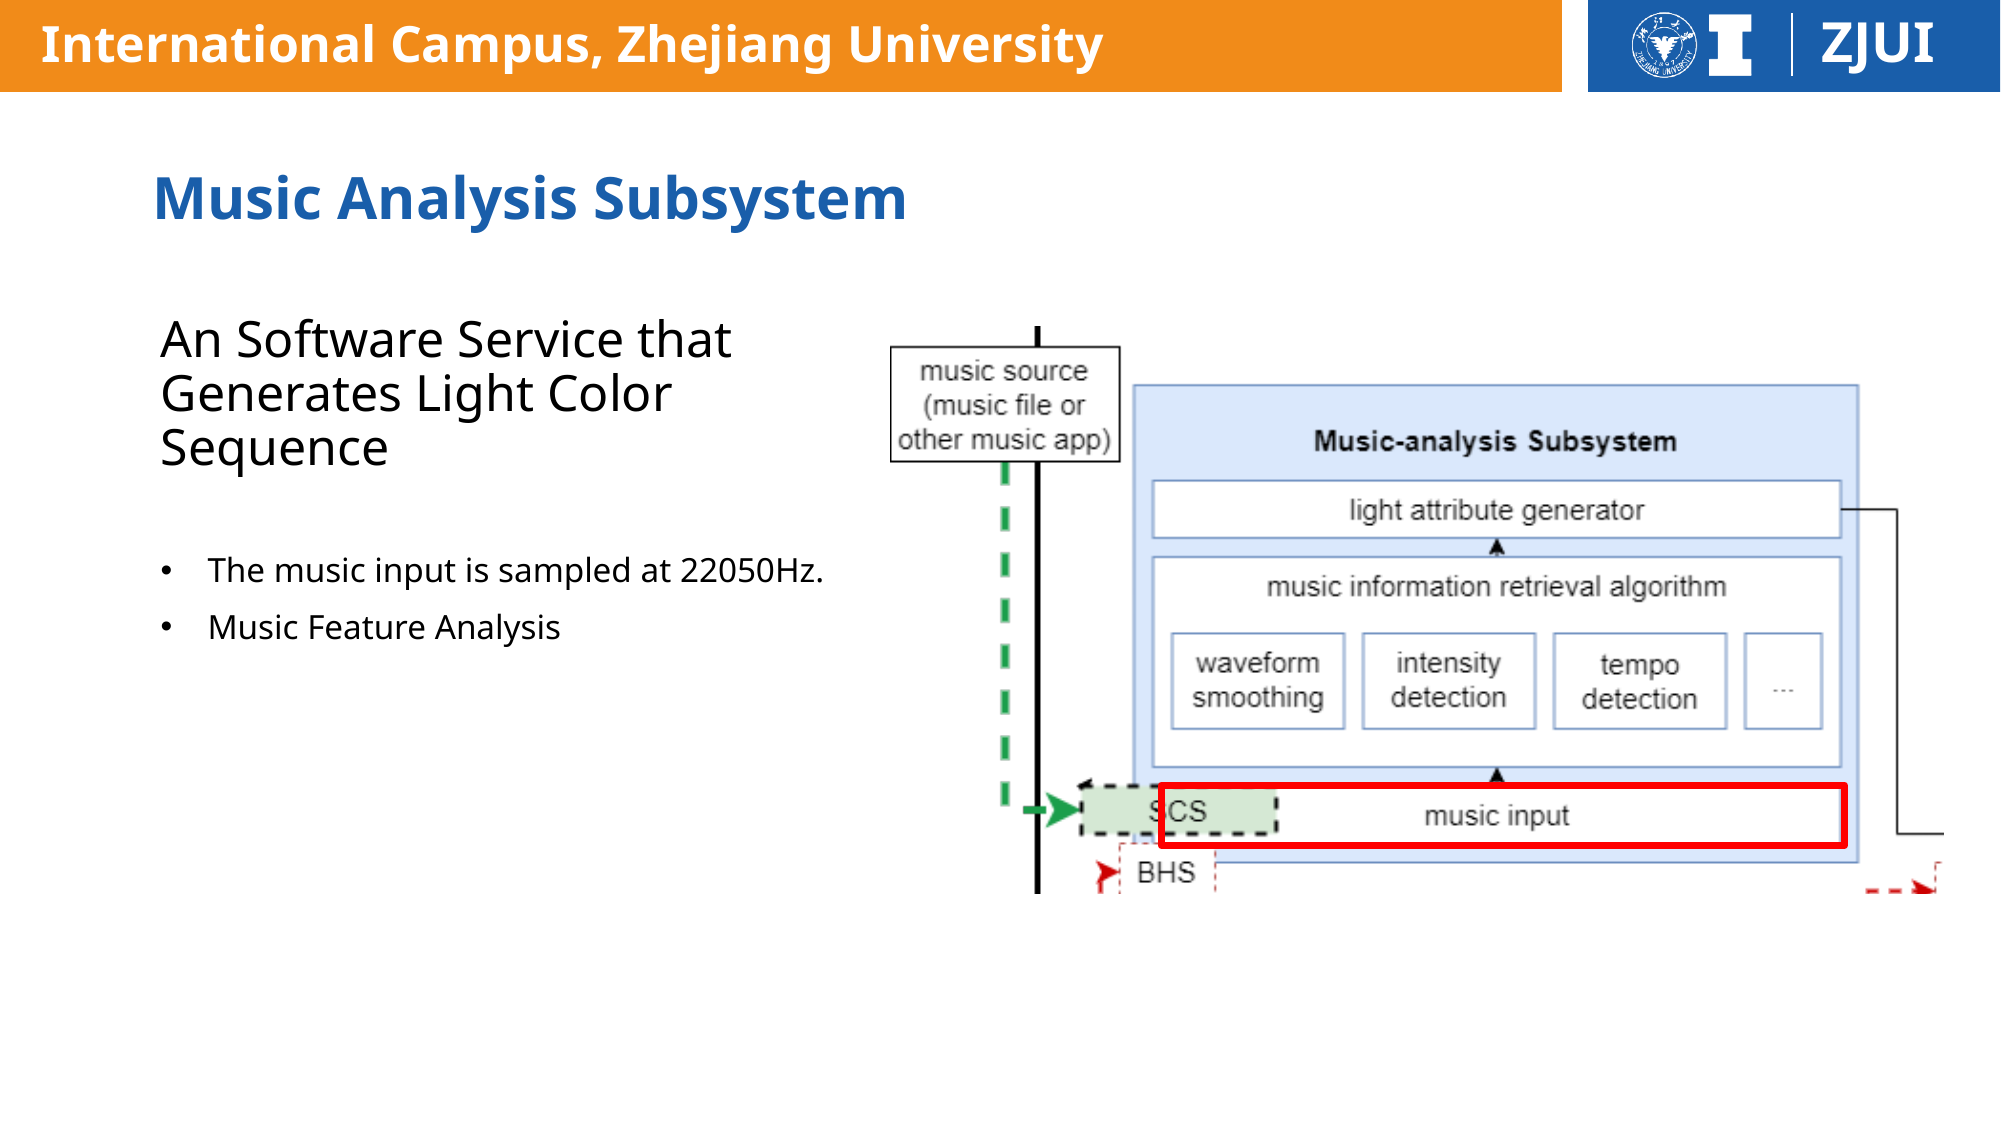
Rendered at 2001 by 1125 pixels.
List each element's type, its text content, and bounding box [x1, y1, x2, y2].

picture [1614, 0, 1774, 114]
picture [890, 326, 1944, 894]
list An Software Service that Generates Light Color Sequence The music input is sampled at 22050Hz. Music Feature Analysis [145, 306, 923, 973]
title Music Analysis Subsystem [137, 124, 1863, 278]
